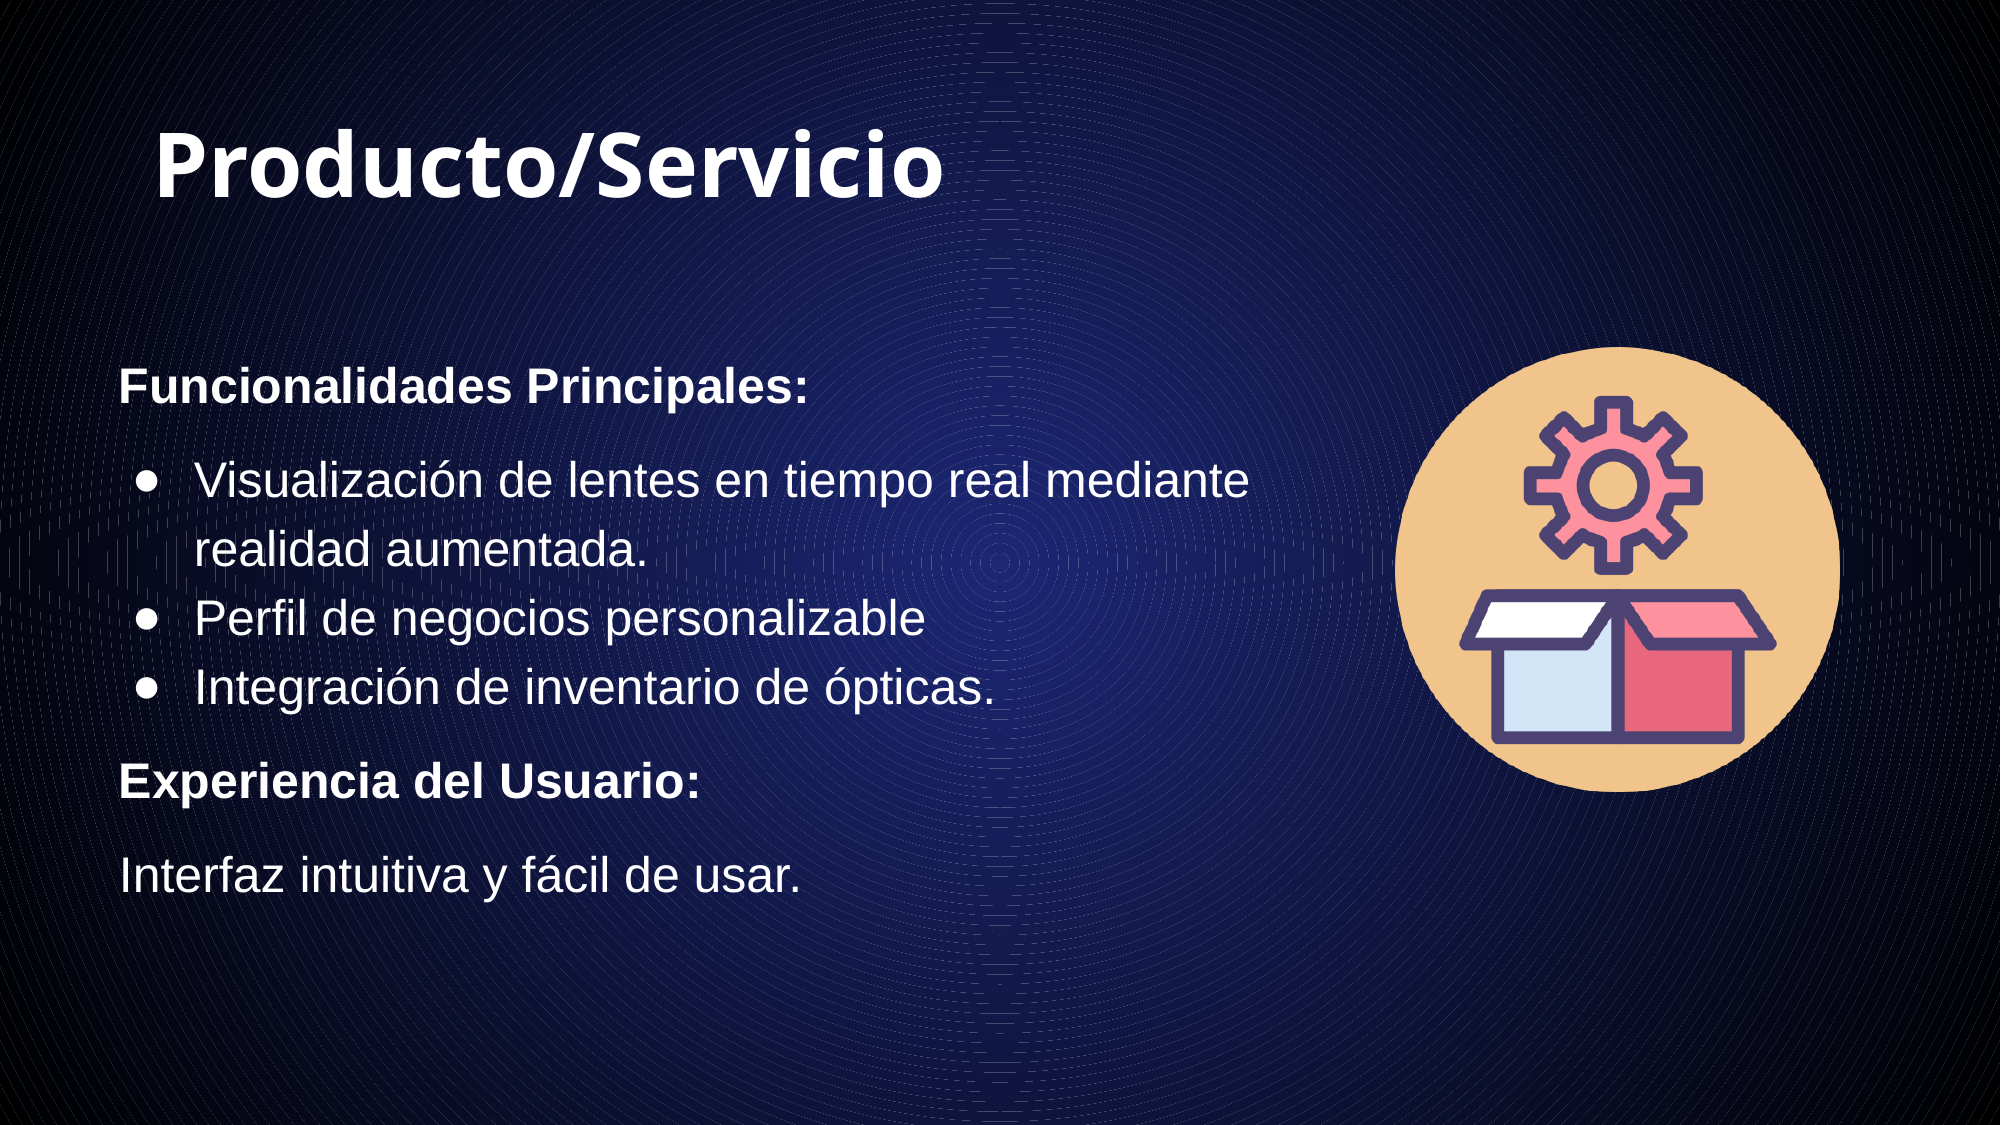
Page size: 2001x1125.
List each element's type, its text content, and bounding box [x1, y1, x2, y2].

picture [1394, 347, 1840, 793]
title Producto/Servicio [137, 59, 1863, 278]
list Funcionalidades Principales: Visualización de lentes en tiempo real mediante realidad aumentada. Perfil de negocios personalizable Integración de inventario de ópticas. Experiencia del Usuario: Interfaz intuitiva y fácil de usar. [104, 337, 1426, 1052]
